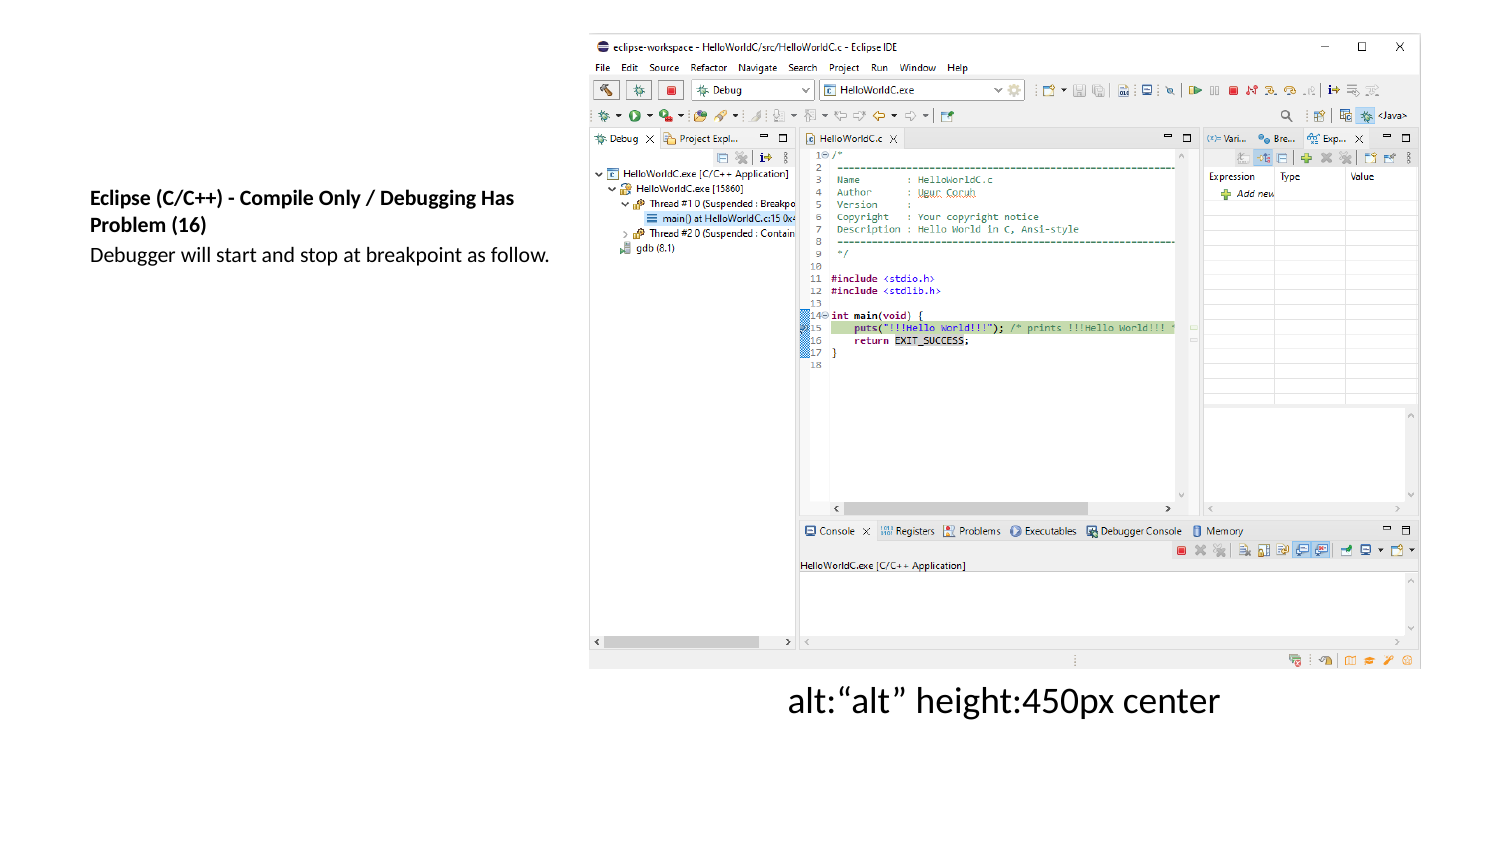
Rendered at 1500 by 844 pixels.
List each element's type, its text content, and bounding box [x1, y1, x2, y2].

text_box alt:“alt” height:450px center [585, 673, 1423, 753]
list Eclipse (C/C++) - Compile Only / Debugging Has Problem (16) Debugger will start and stop at breakpoint as follow. [75, 176, 569, 754]
picture [589, 32, 1422, 669]
